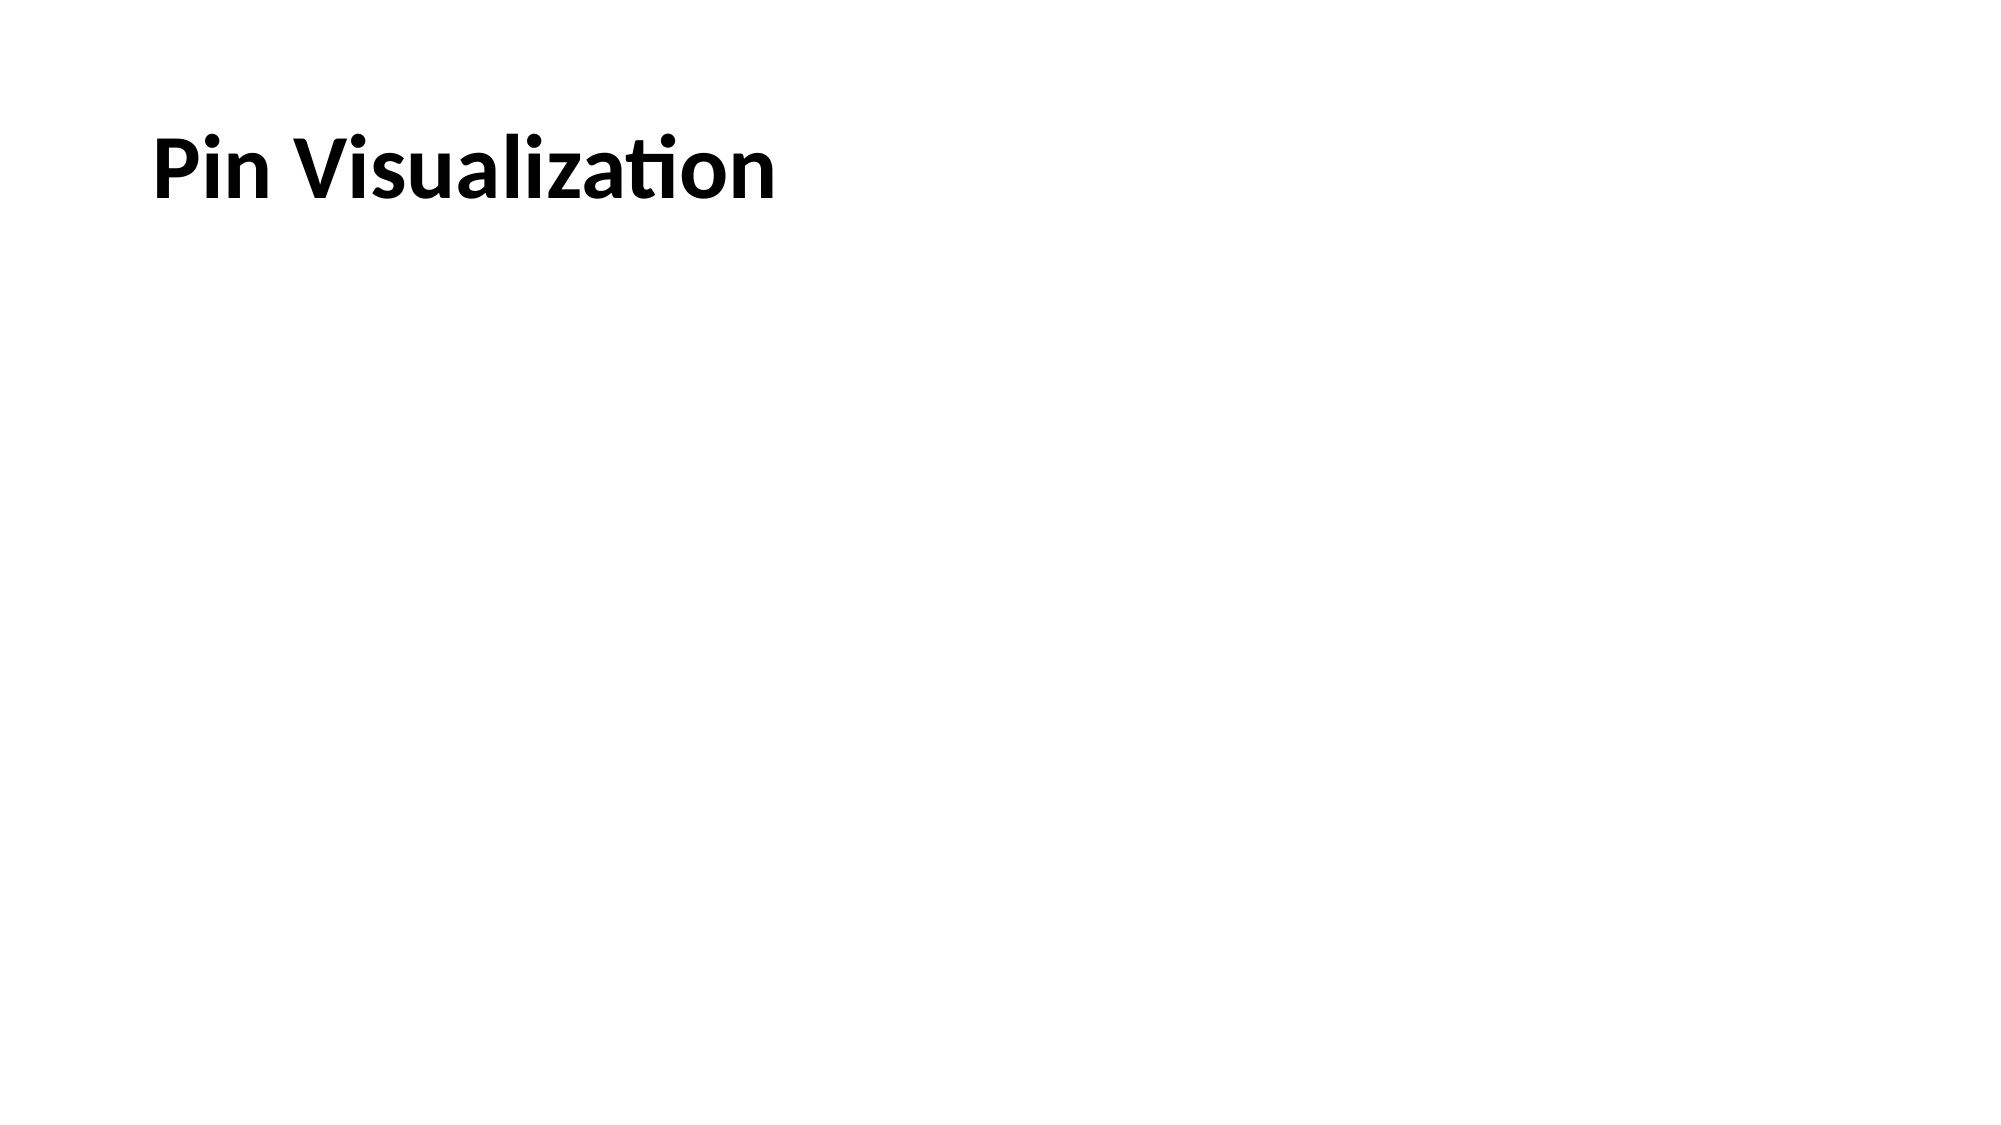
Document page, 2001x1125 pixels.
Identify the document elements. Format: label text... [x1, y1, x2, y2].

title Pin Visualization [137, 59, 1863, 278]
